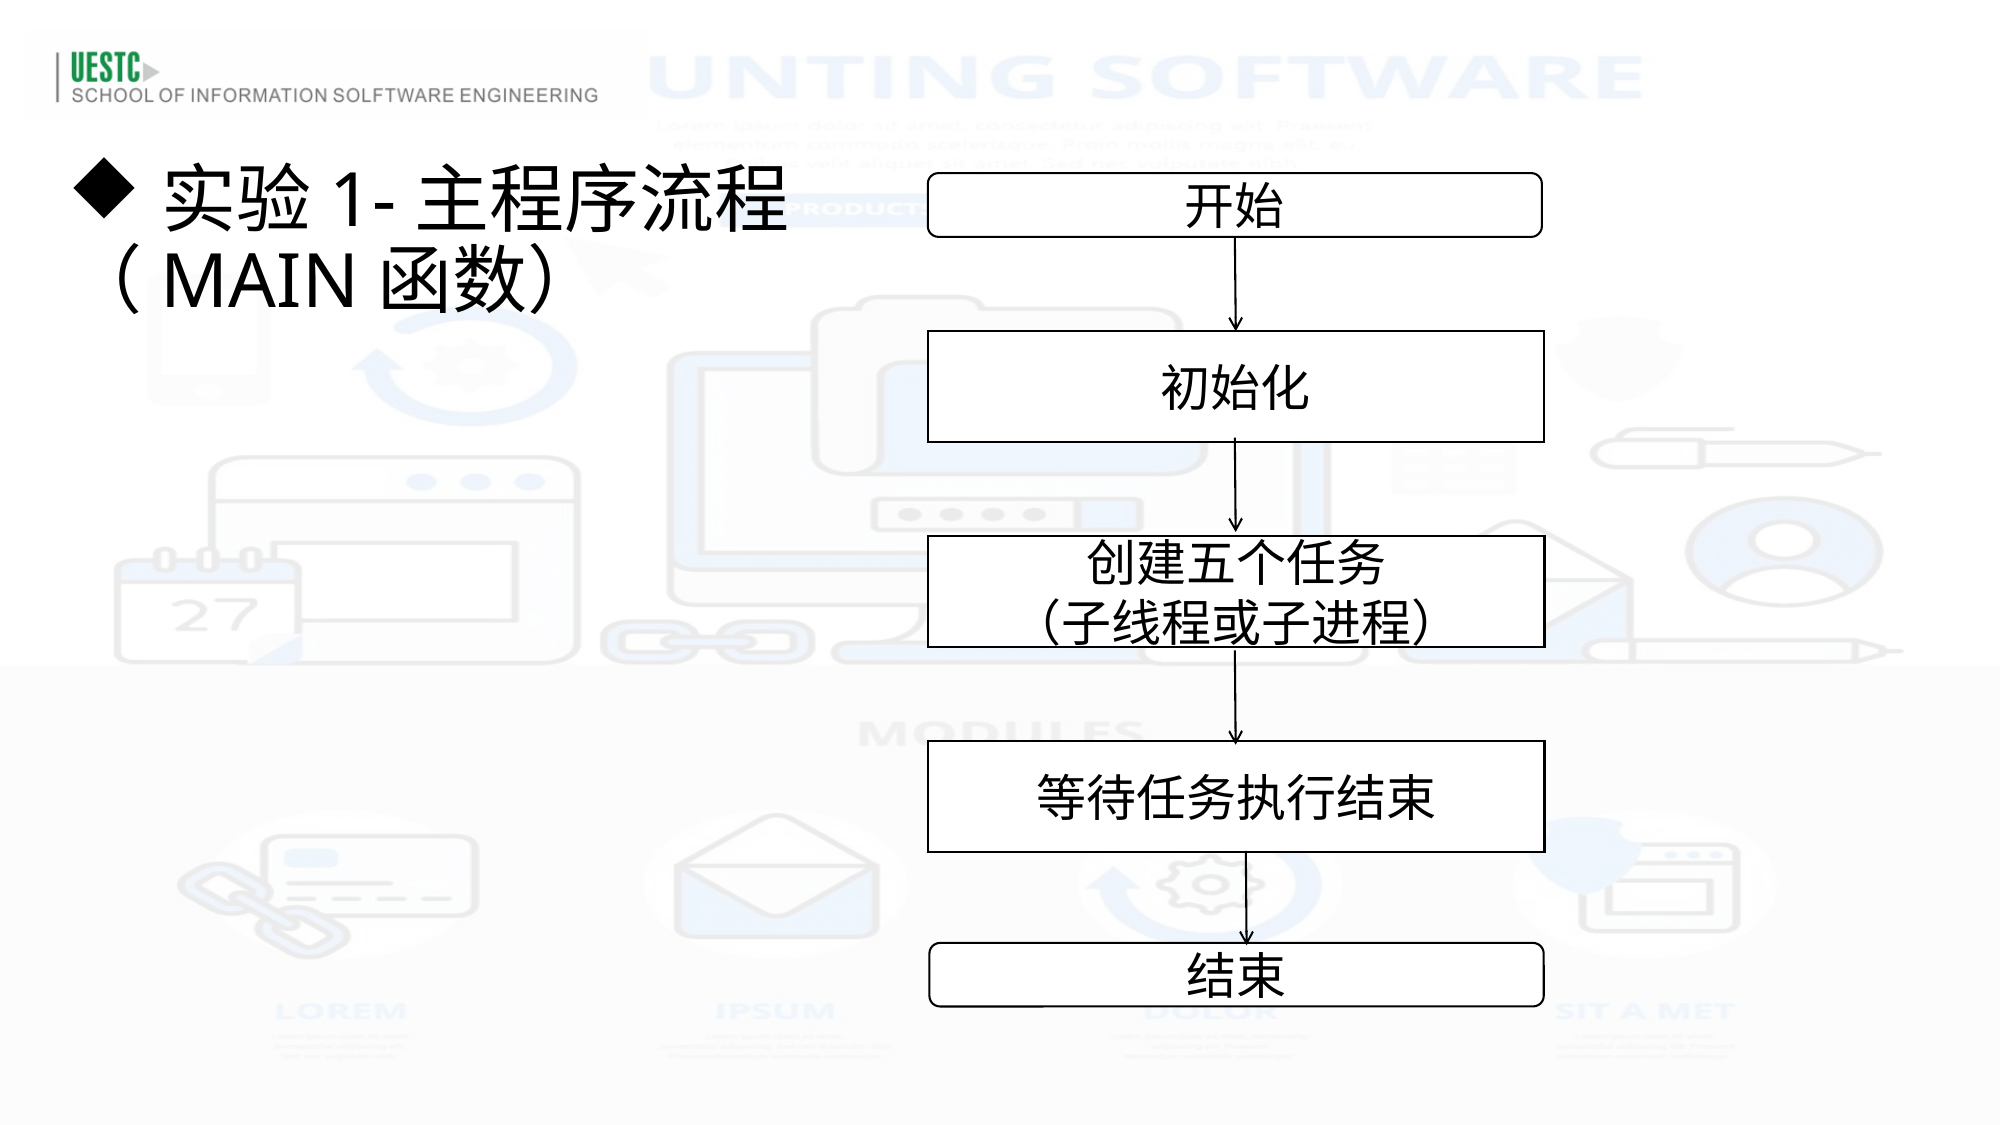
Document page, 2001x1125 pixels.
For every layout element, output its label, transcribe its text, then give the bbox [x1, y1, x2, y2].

text_box 初始化 [927, 330, 1545, 443]
text_box 结束 [928, 941, 1545, 1008]
text_box 等待任务执行结束 [927, 740, 1546, 853]
text_box 创建五个任务 （子线程或子进程） [927, 535, 1546, 648]
text_box 实验1-主程序流程 （MAIN函数） [52, 154, 1802, 372]
text_box 开始 [926, 172, 1543, 238]
picture [25, 29, 649, 118]
